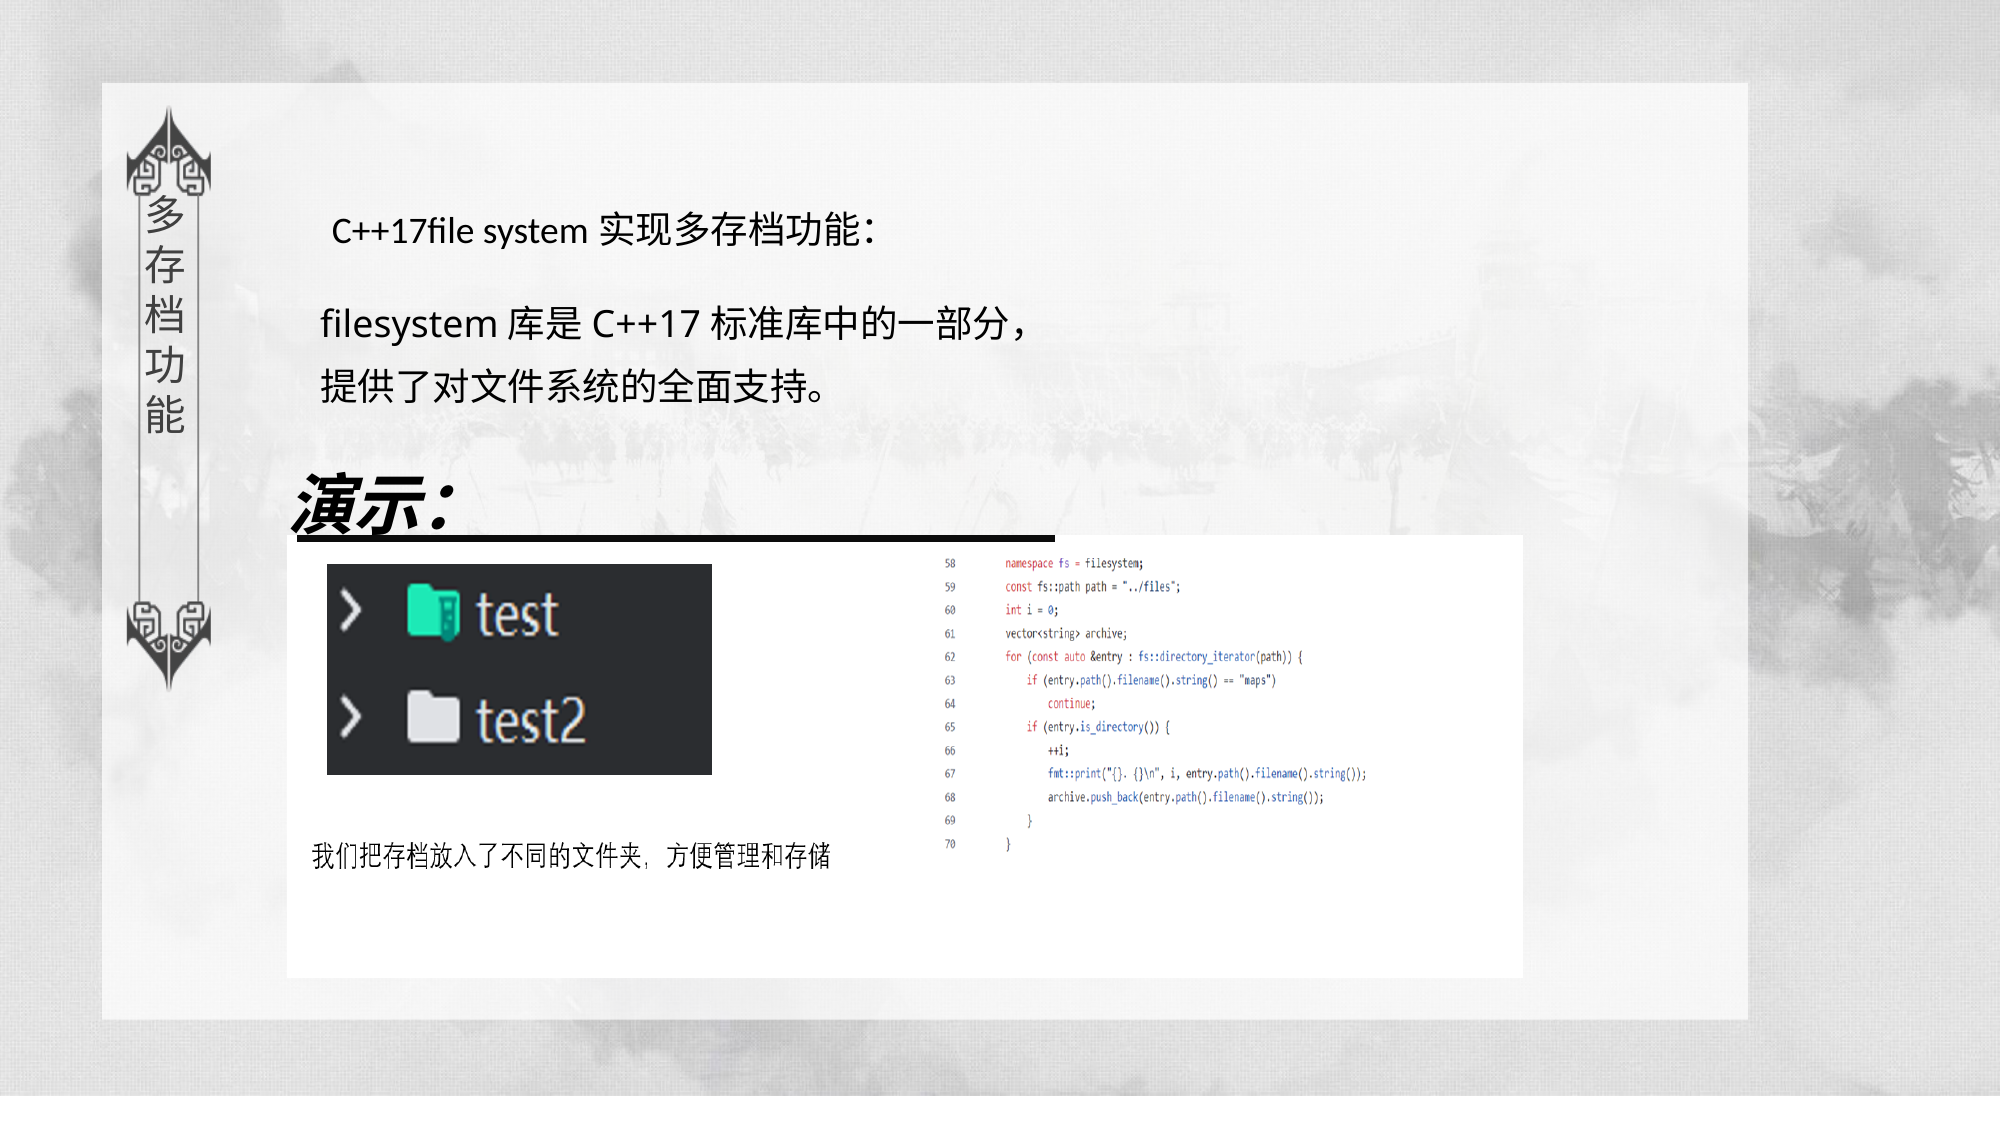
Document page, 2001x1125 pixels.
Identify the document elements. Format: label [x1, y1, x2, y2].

text_box [80, 82, 258, 698]
picture [0, 0, 2000, 1096]
